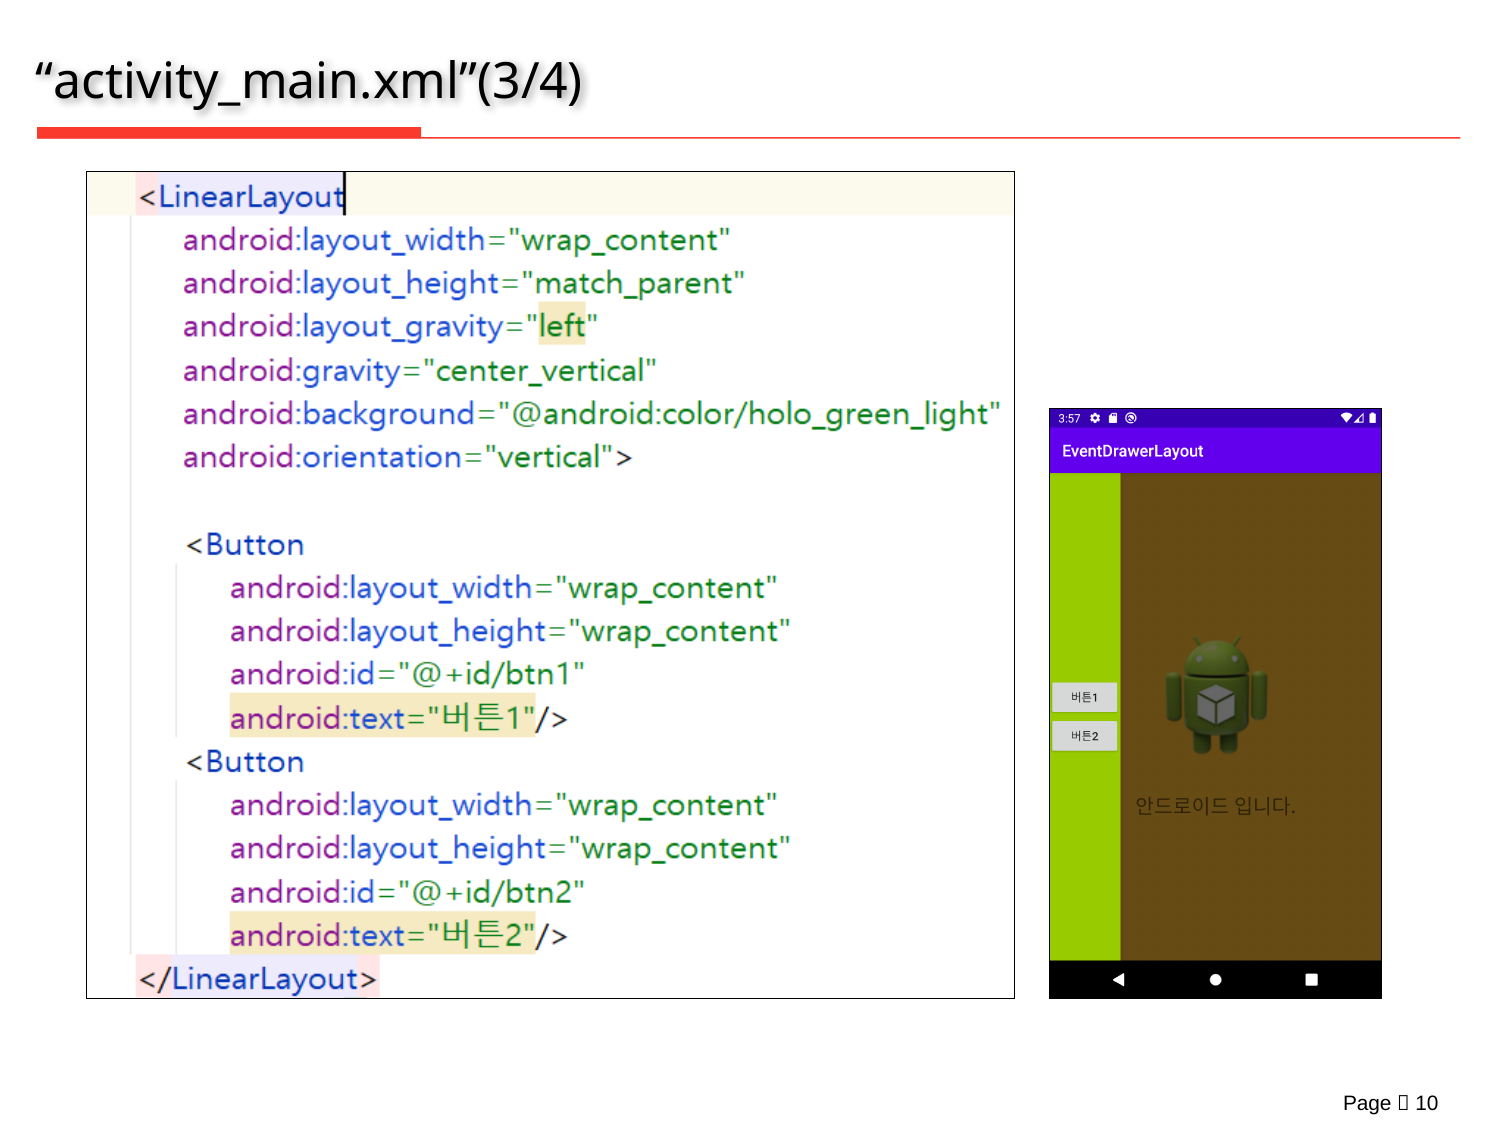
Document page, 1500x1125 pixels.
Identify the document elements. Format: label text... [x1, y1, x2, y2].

picture [1049, 407, 1382, 999]
picture [86, 171, 1016, 999]
title “activity_main.xml”(3/4) [35, 47, 1434, 142]
